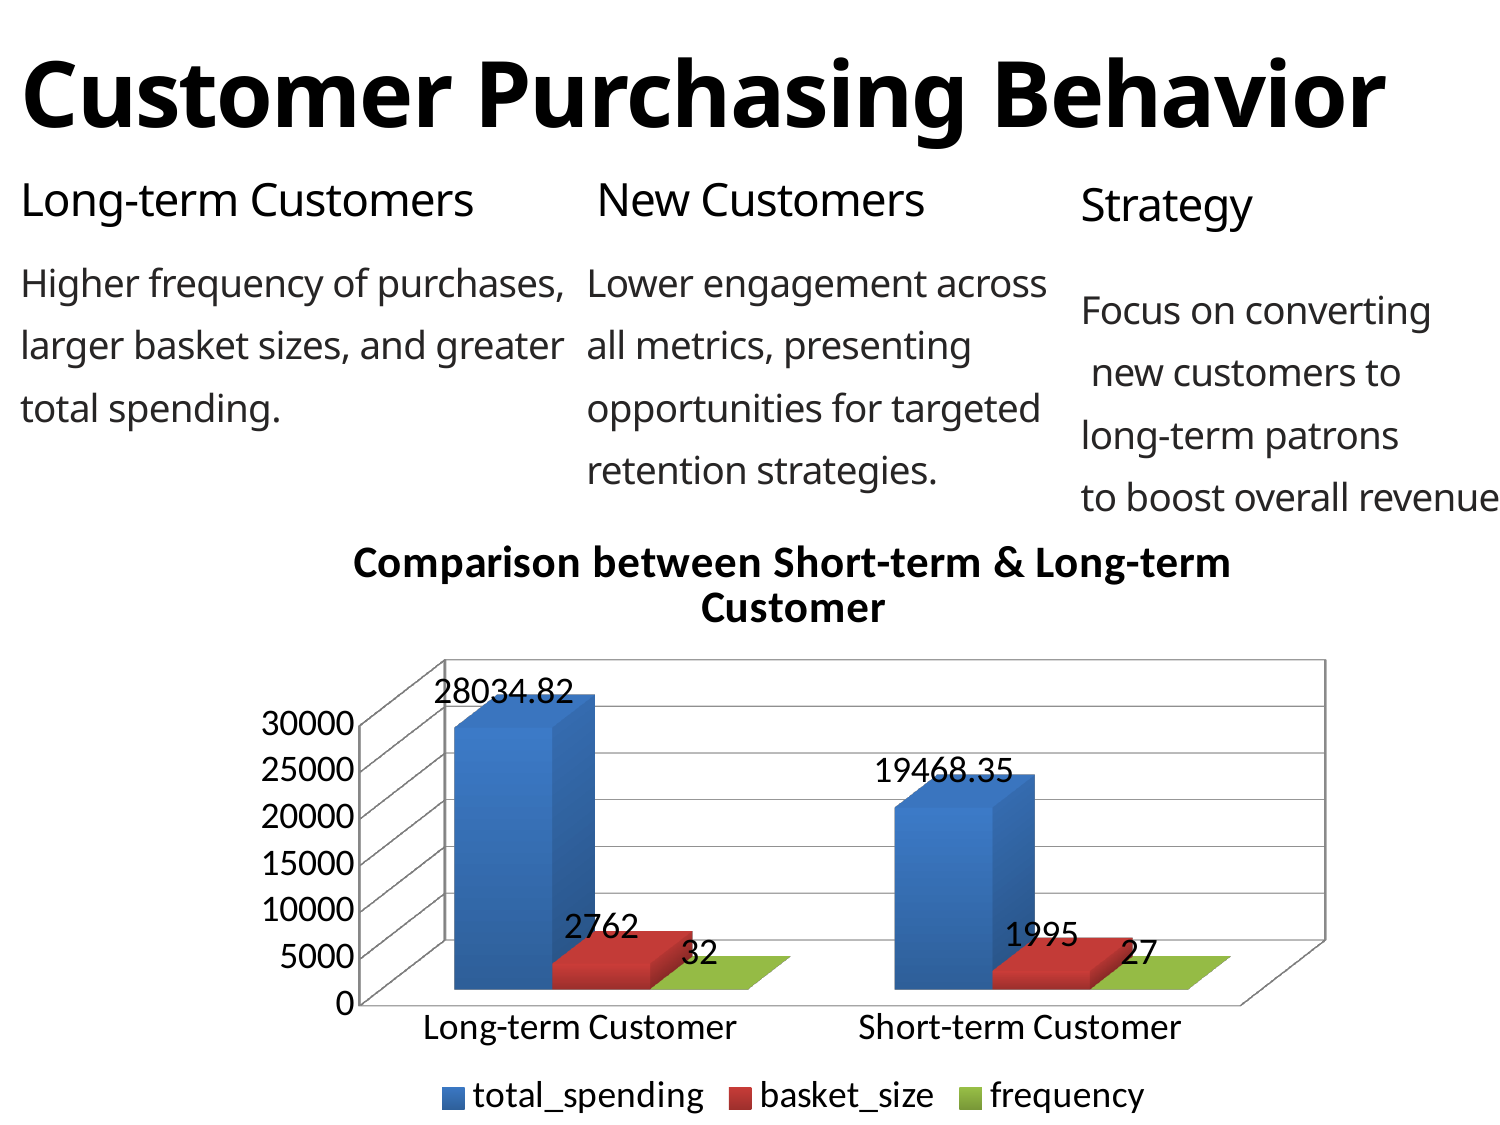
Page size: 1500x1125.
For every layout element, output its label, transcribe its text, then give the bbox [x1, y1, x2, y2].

text_box Focus on converting new customers to long-term patrons to boost overall revenue. [1080, 269, 1500, 459]
text_box Strategy [1080, 173, 1500, 232]
text_box Long-term Customers [19, 168, 483, 227]
text_box Lower engagement across all metrics, presenting opportunities for targeted retention strategies. [586, 242, 1232, 431]
text_box Customer Purchasing Behavior [20, 30, 1269, 147]
text_box Higher frequency of purchases, larger basket sizes, and greater total spending. [19, 242, 586, 368]
chart [222, 509, 1365, 1125]
text_box New Customers [596, 168, 1059, 227]
